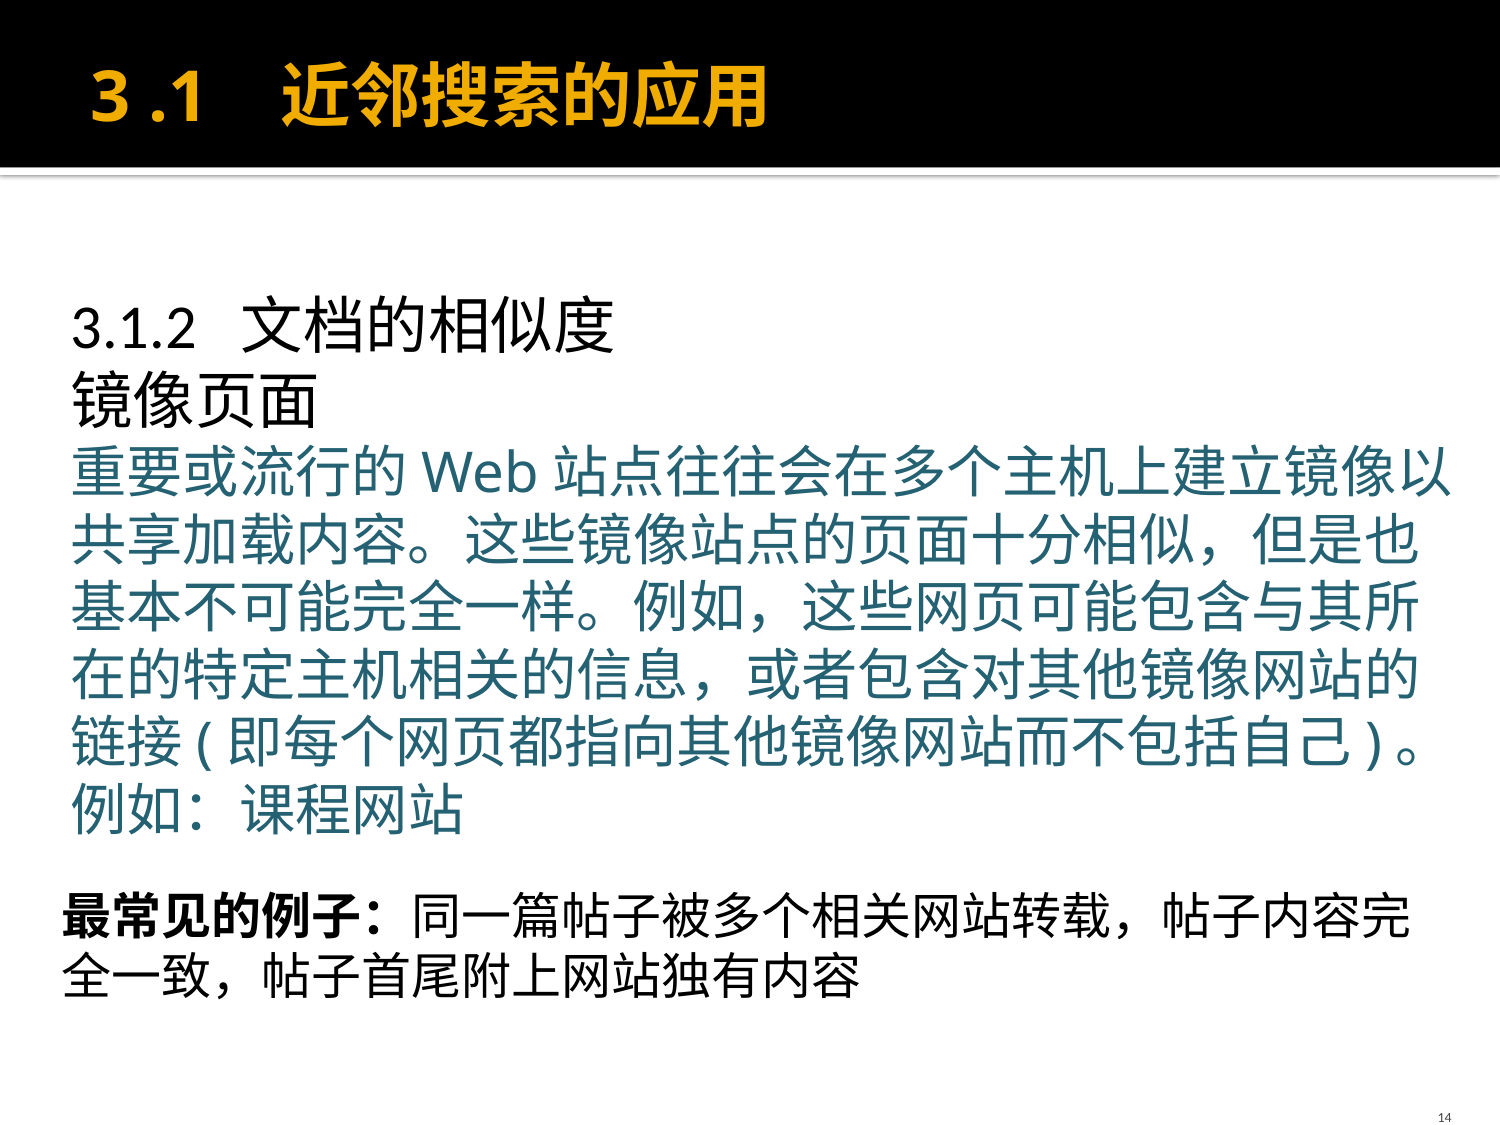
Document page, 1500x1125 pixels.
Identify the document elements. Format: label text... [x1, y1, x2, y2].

text_box 最常见的例子：同一篇帖子被多个相关网站转载，帖子内容完全一致，帖子首尾附上网站独有内容 [46, 876, 1454, 1012]
title 3 .1 近邻搜索的应用 [75, 12, 1425, 175]
slide_number 14 [1345, 1080, 1467, 1125]
list 3.1.2 文档的相似度 镜像页面 重要或流行的Web站点往往会在多个主机上建立镜像以共享加载内容。这些镜像站点的页面十分相似，但是也基本不可能完全一样。例如，这些网页可能包含与其所在的特定主机相关的信息，或者包含对其他镜像网站的链接(即每个网页都指向其他镜像网站而不包括自己)。 例如：课程网站 [46, 271, 1482, 919]
